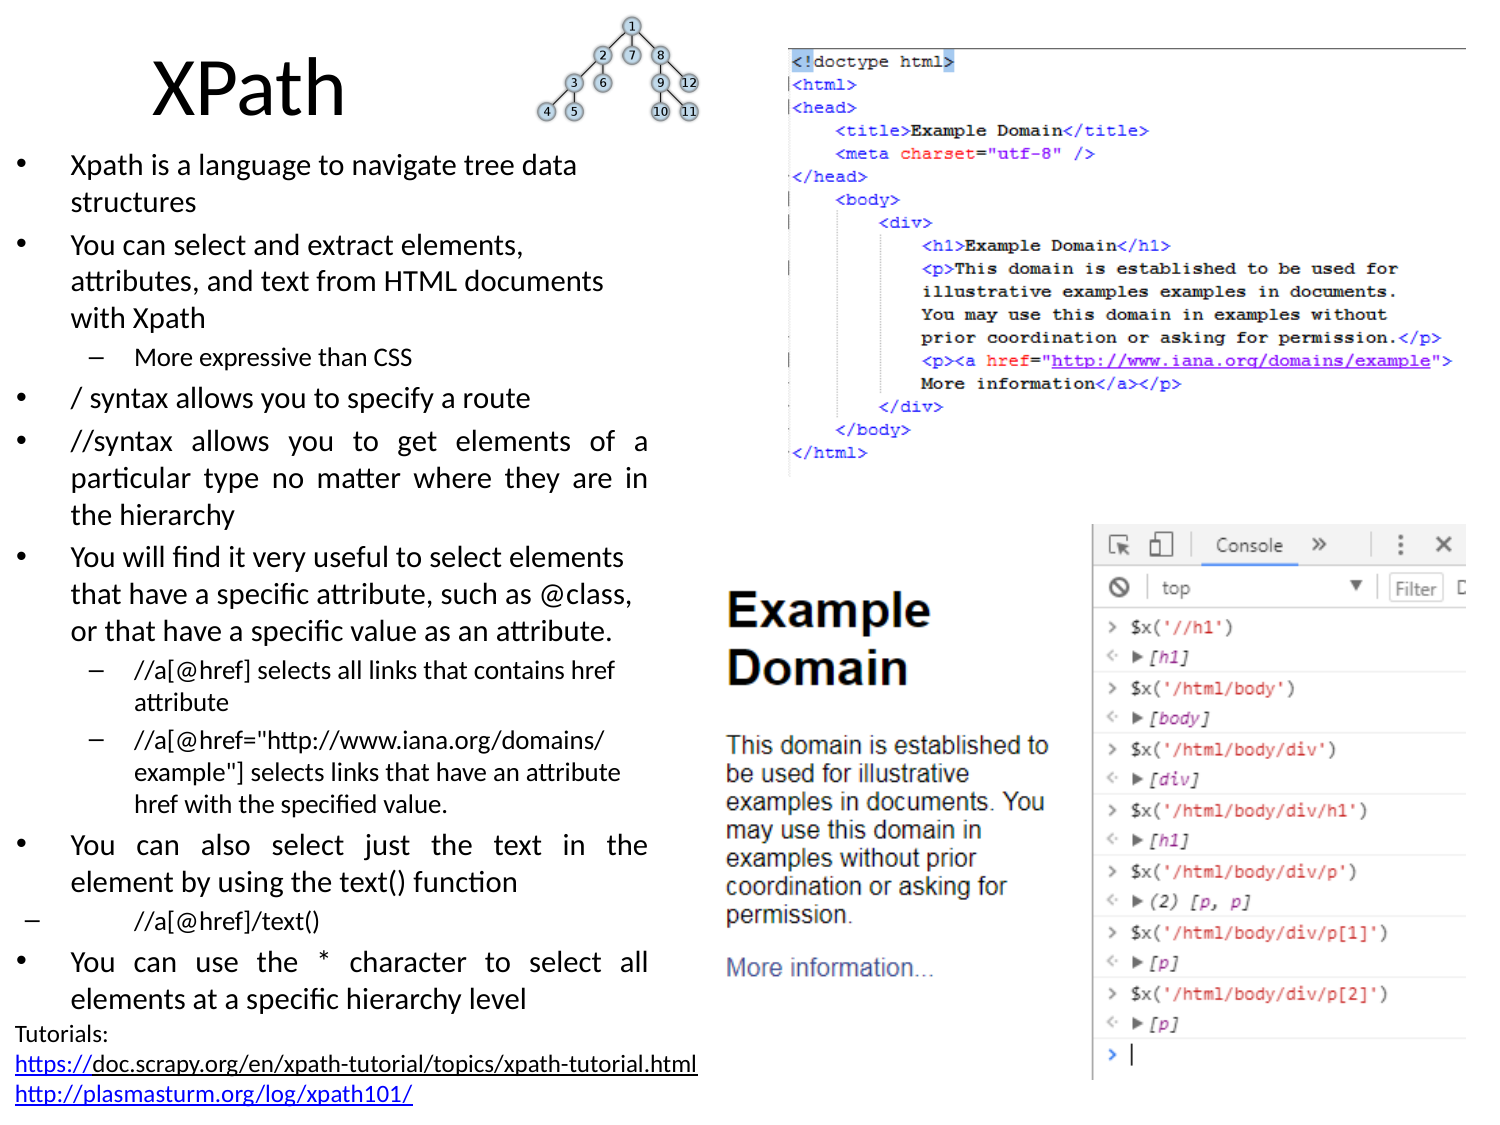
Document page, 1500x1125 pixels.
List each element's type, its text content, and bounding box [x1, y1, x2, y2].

picture [531, 9, 713, 127]
picture [788, 48, 1466, 477]
list Xpath is a language to navigate tree data structures You can select and extract elements, attributes, and text from HTML documents with Xpath More expressive than CSS / syntax allows you to specify a route //syntax allows you to get elements of a particular type no matter where they are in the hierarchy You will find it very useful to select elements that have a specific attribute, such as @class, or that have a specific value as an attribute. //a[@href] selects all links that contains href attribute //a[@href="http://www.iana.org/domains/example"] selects links that have an attribute href with the specified value. You can also select just the text in the element by using the text() function //a[@href]/text() You can use the * character to select all elements at a specific hierarchy level [1, 137, 664, 1010]
title XPath [24, 48, 475, 116]
text_box Tutorials: https://doc.scrapy.org/en/xpath-tutorial/topics/xpath-tutorial.html http://plasmasturm.org/log/xpath101/ [0, 1010, 1002, 1125]
picture [712, 524, 1466, 1080]
